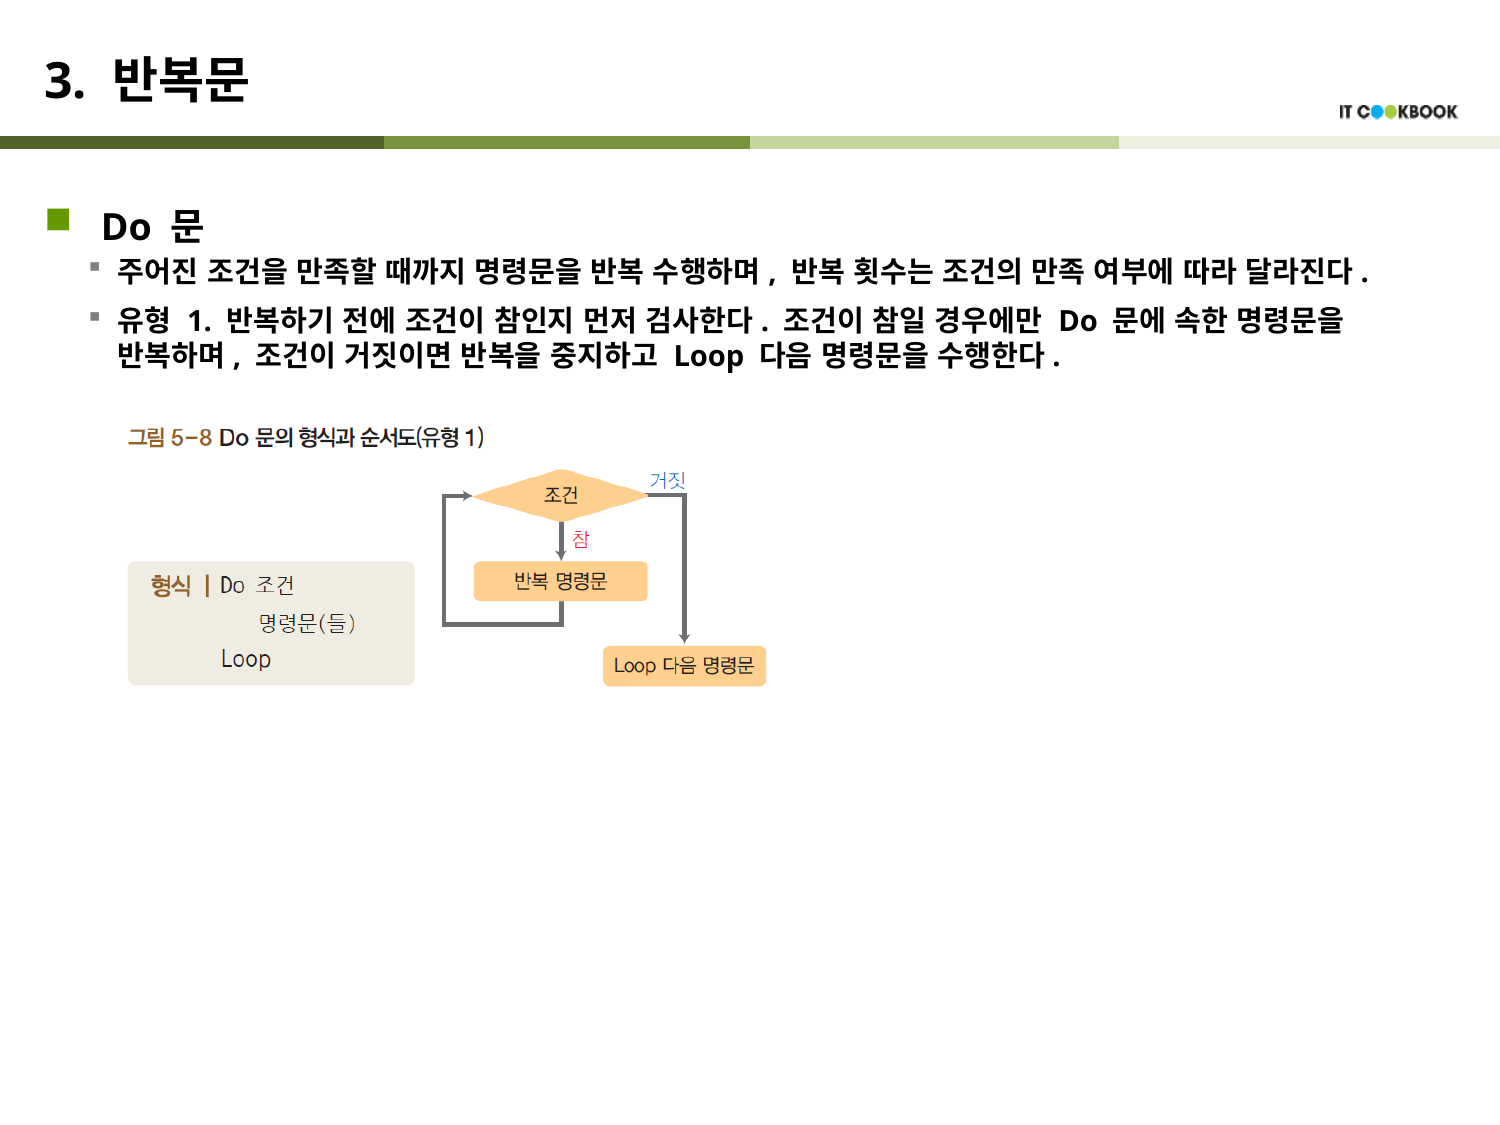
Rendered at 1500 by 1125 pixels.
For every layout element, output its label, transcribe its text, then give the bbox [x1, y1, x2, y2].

picture [1340, 105, 1459, 120]
list Do 문 주어진 조건을 만족할 때까지 명령문을 반복 수행하며, 반복 횟수는 조건의 만족 여부에 따라 달라진다. 유형 1. 반복하기 전에 조건이 참인지 먼저 검사한다. 조건이 참일 경우에만 Do 문에 속한 명령문을 반복하며, 조건이 거짓이면 반복을 중지하고 Loop 다음 명령문을 수행한다. [29, 172, 1459, 1095]
title 3. 반복문 [29, 32, 1312, 124]
picture [123, 420, 786, 715]
